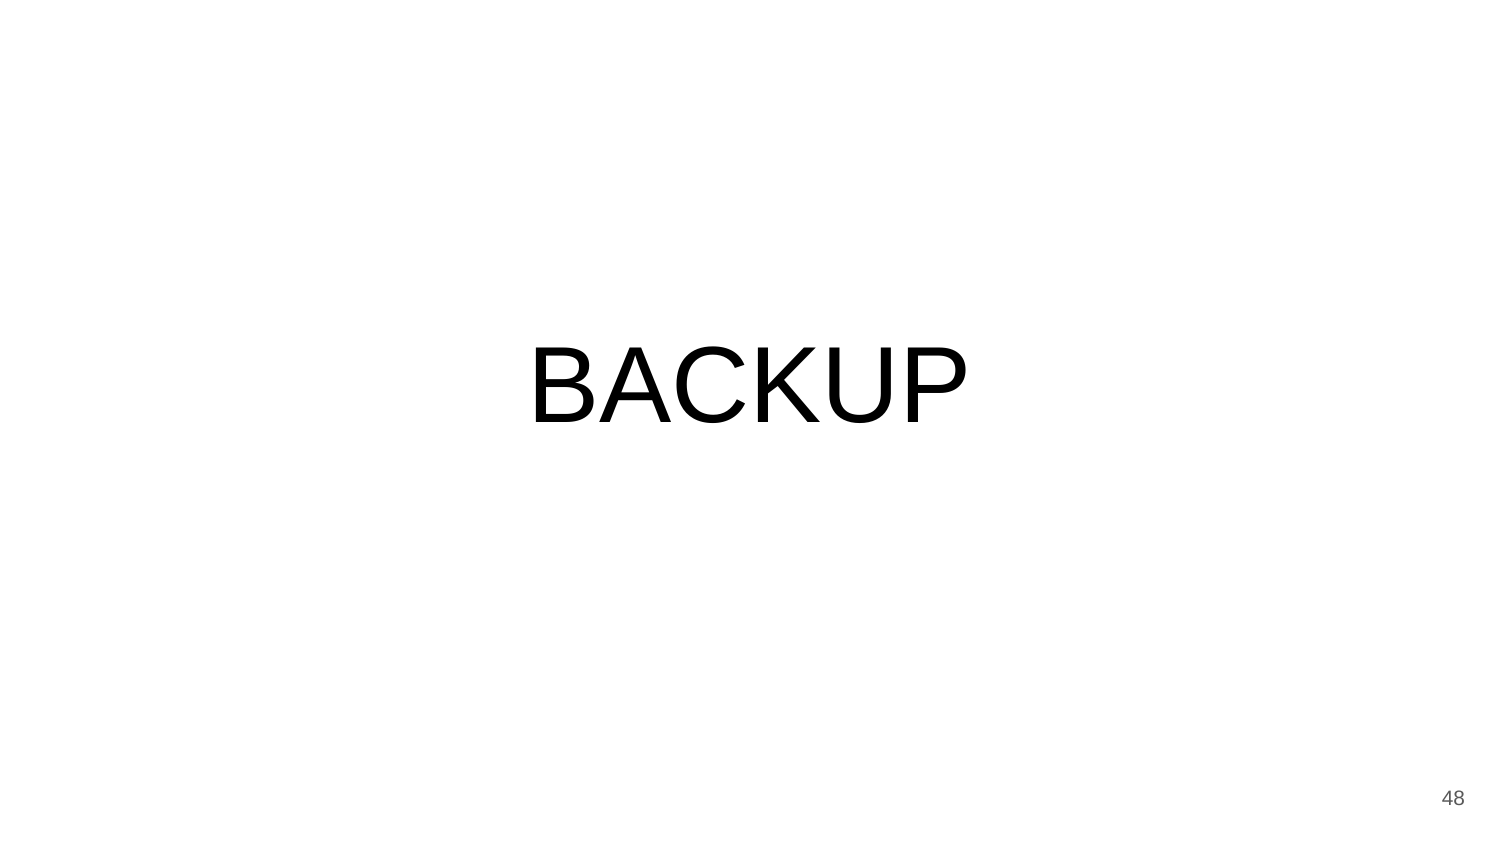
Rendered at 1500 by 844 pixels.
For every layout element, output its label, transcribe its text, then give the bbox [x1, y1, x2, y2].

slide_number ‹#› [1389, 764, 1480, 830]
title BACKUP [51, 122, 1449, 459]
